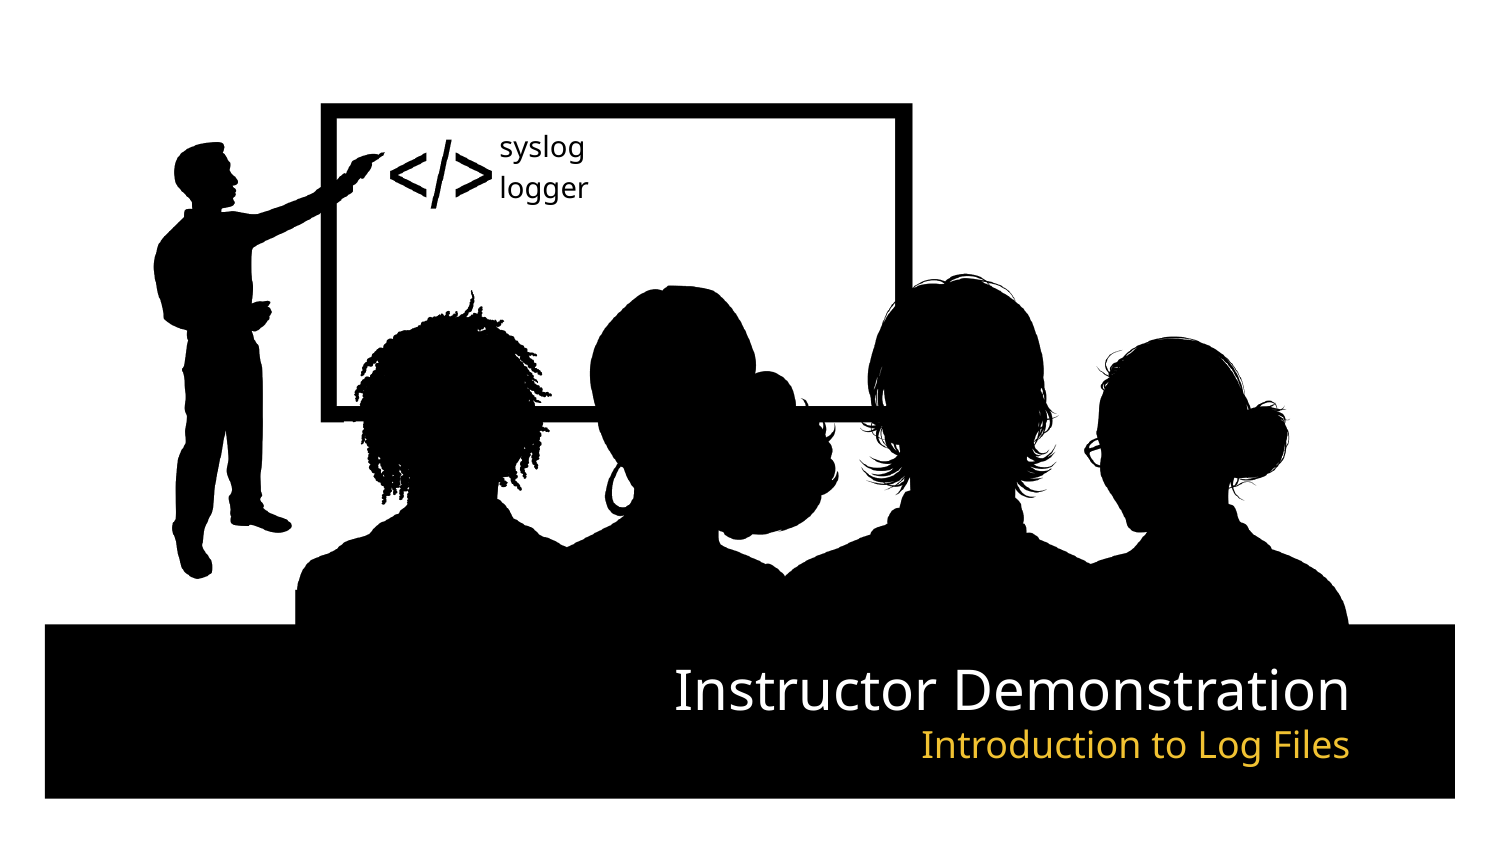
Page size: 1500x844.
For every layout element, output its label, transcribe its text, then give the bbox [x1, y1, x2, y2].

title Introduction to Log Files [0, 719, 1500, 799]
text_box syslog logger [484, 108, 894, 270]
picture [67, 0, 1468, 630]
